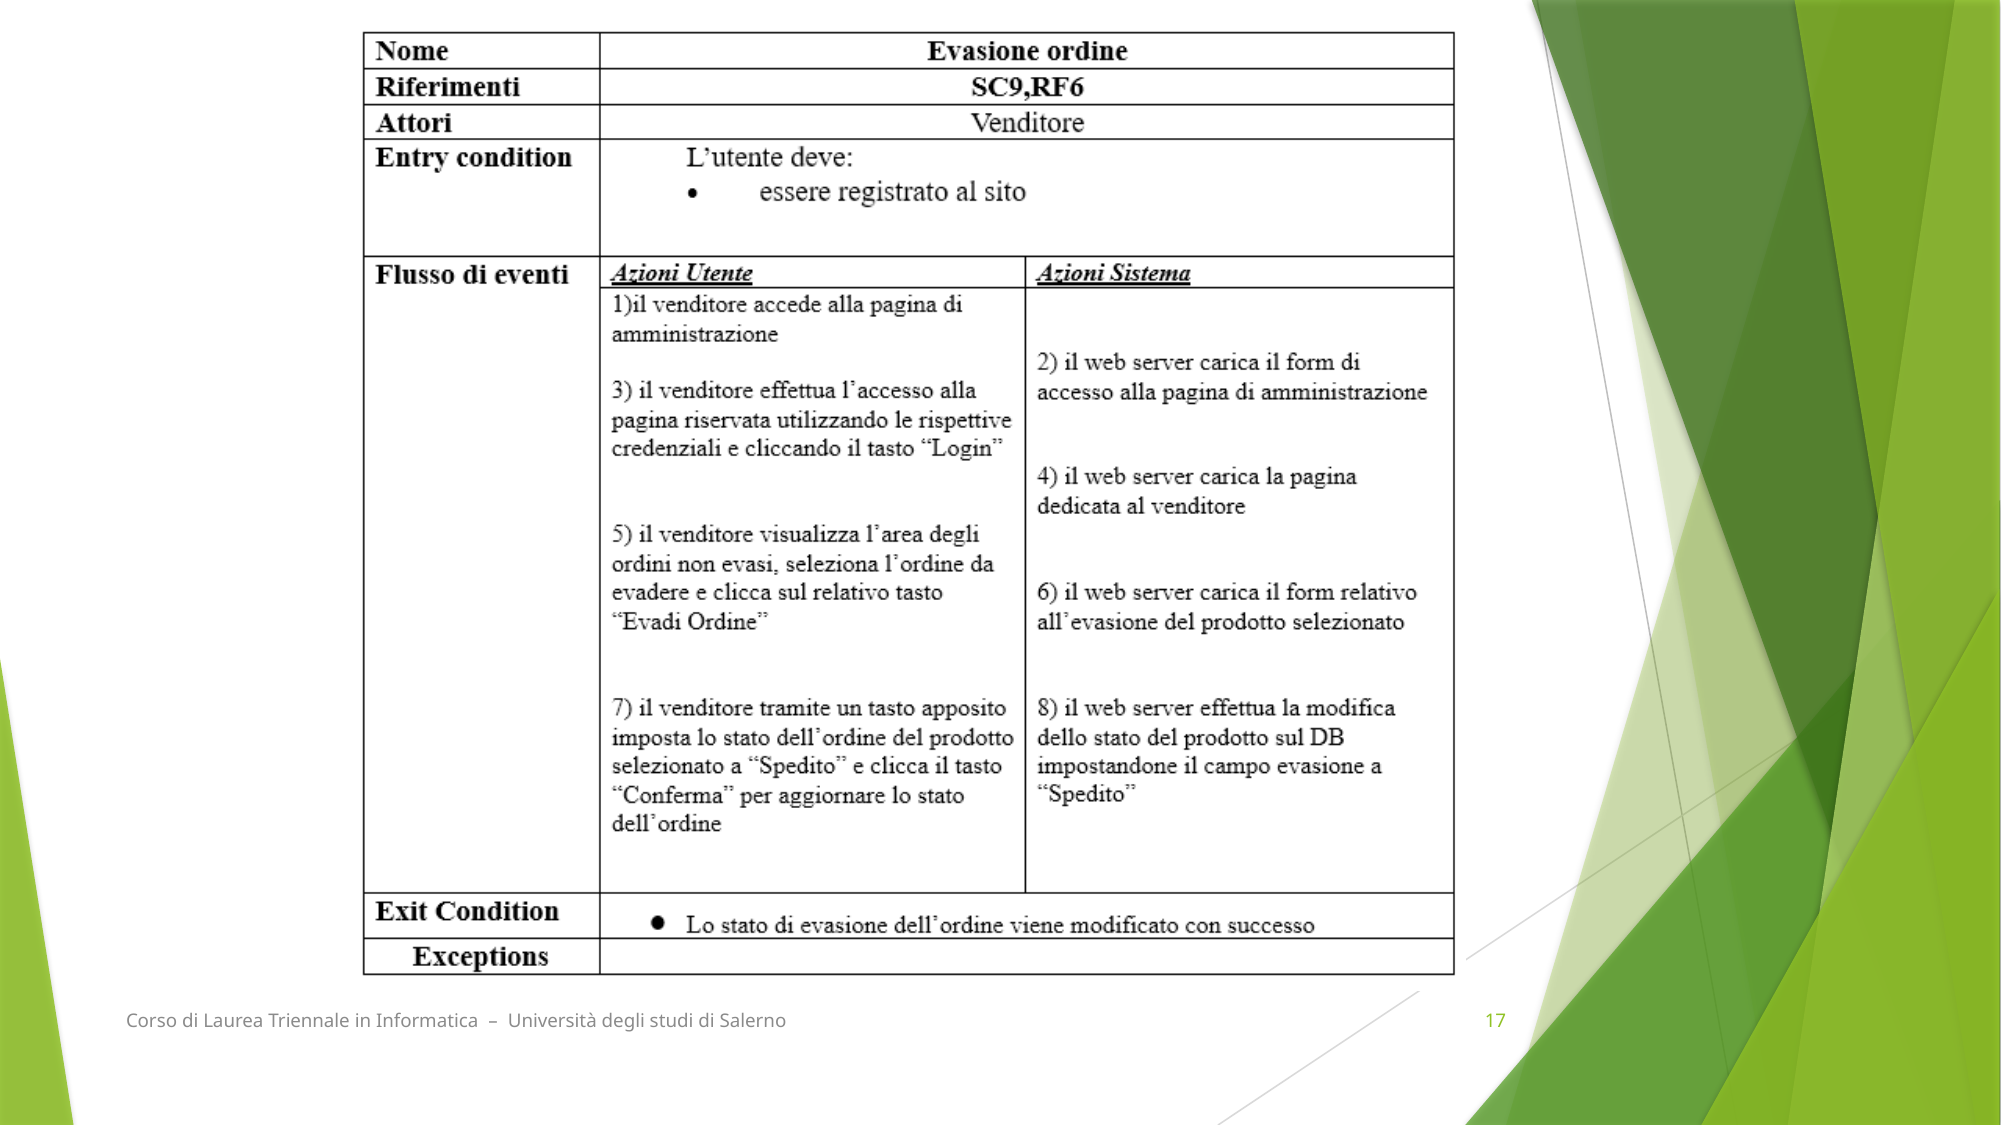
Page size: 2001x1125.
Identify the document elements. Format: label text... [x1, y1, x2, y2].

footer Corso di Laurea Triennale in Informatica – Università degli studi di Salerno [111, 991, 1145, 1051]
slide_number 17 [1409, 991, 1522, 1051]
picture [356, 15, 1466, 992]
